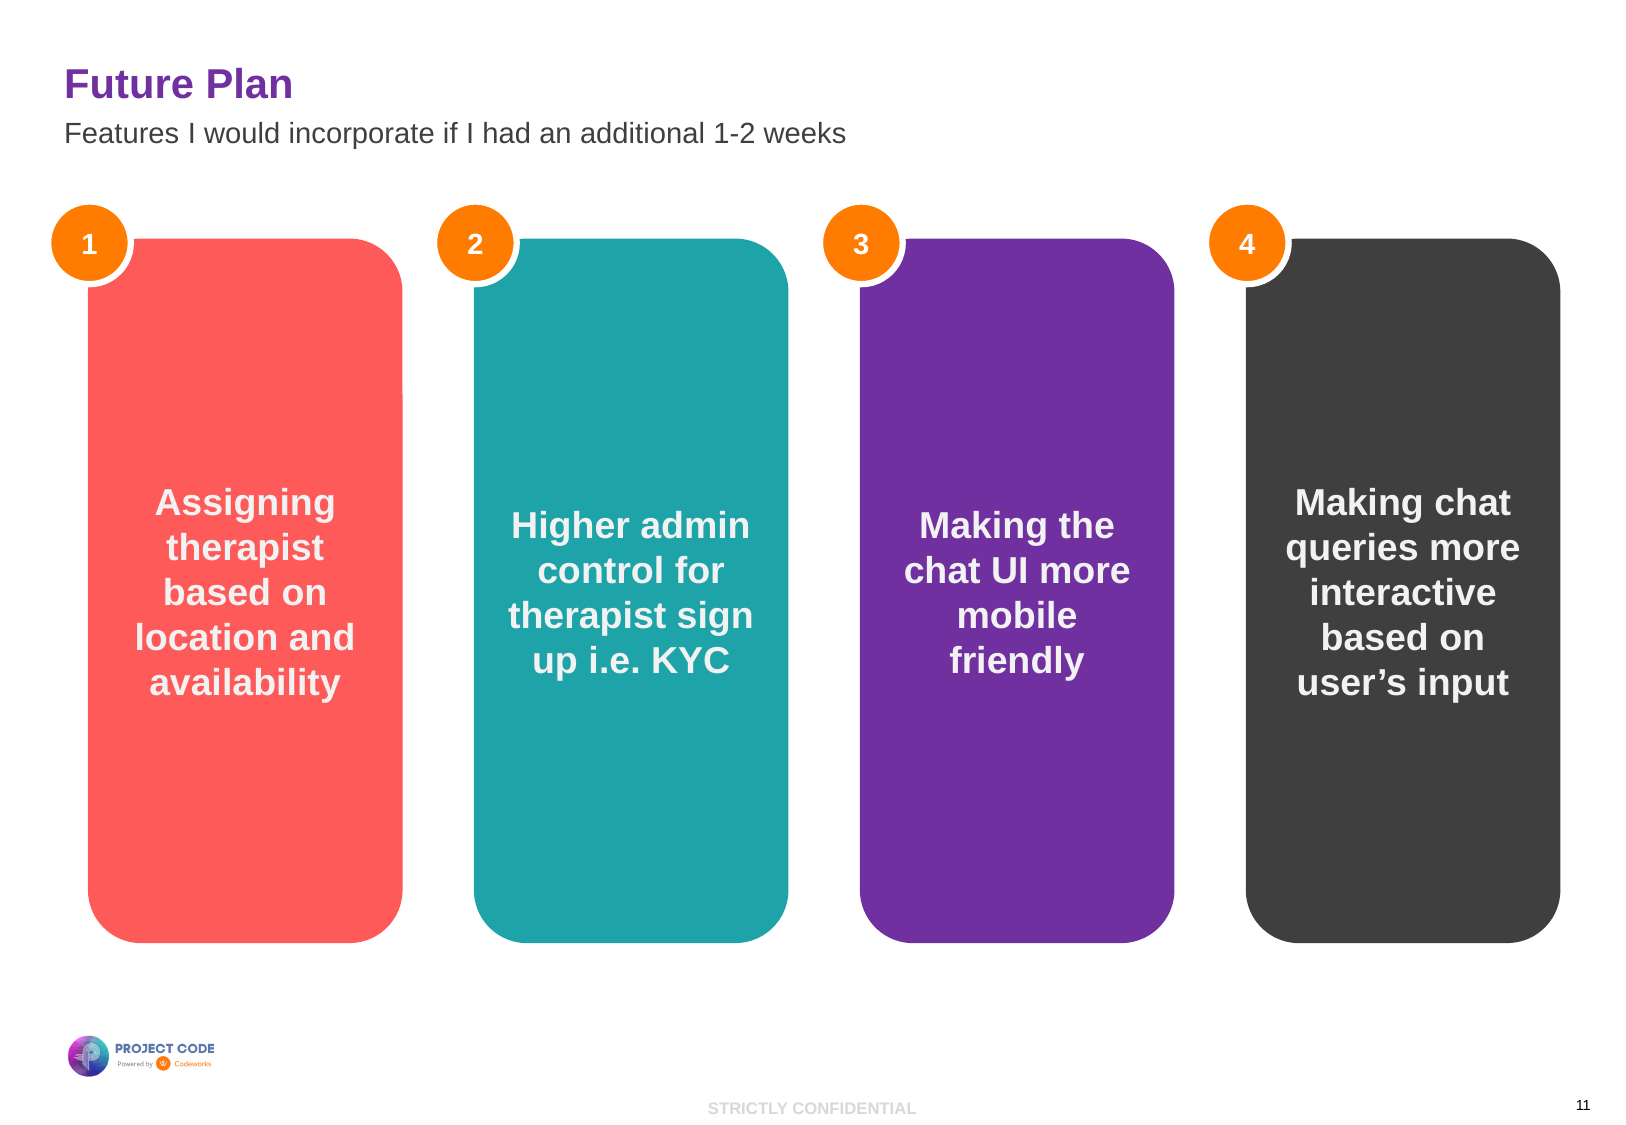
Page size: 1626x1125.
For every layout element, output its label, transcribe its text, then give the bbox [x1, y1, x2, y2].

picture [64, 1017, 220, 1095]
text_box 4 [1205, 201, 1289, 285]
text_box 3 [820, 201, 903, 285]
text_box 1 [48, 201, 131, 285]
text_box Making the chat UI more mobile friendly [860, 239, 1174, 943]
list Future Plan [64, 0, 1562, 109]
text_box Making chat queries more interactive based on user’s input [1246, 239, 1560, 943]
title Features I would incorporate if I had an additional 1-2 weeks [64, 118, 1562, 307]
text_box Higher admin control for therapist sign up i.e. KYC [474, 239, 788, 943]
text_box Assigning therapist based on location and availability [88, 239, 402, 943]
text_box 2 [434, 201, 517, 285]
